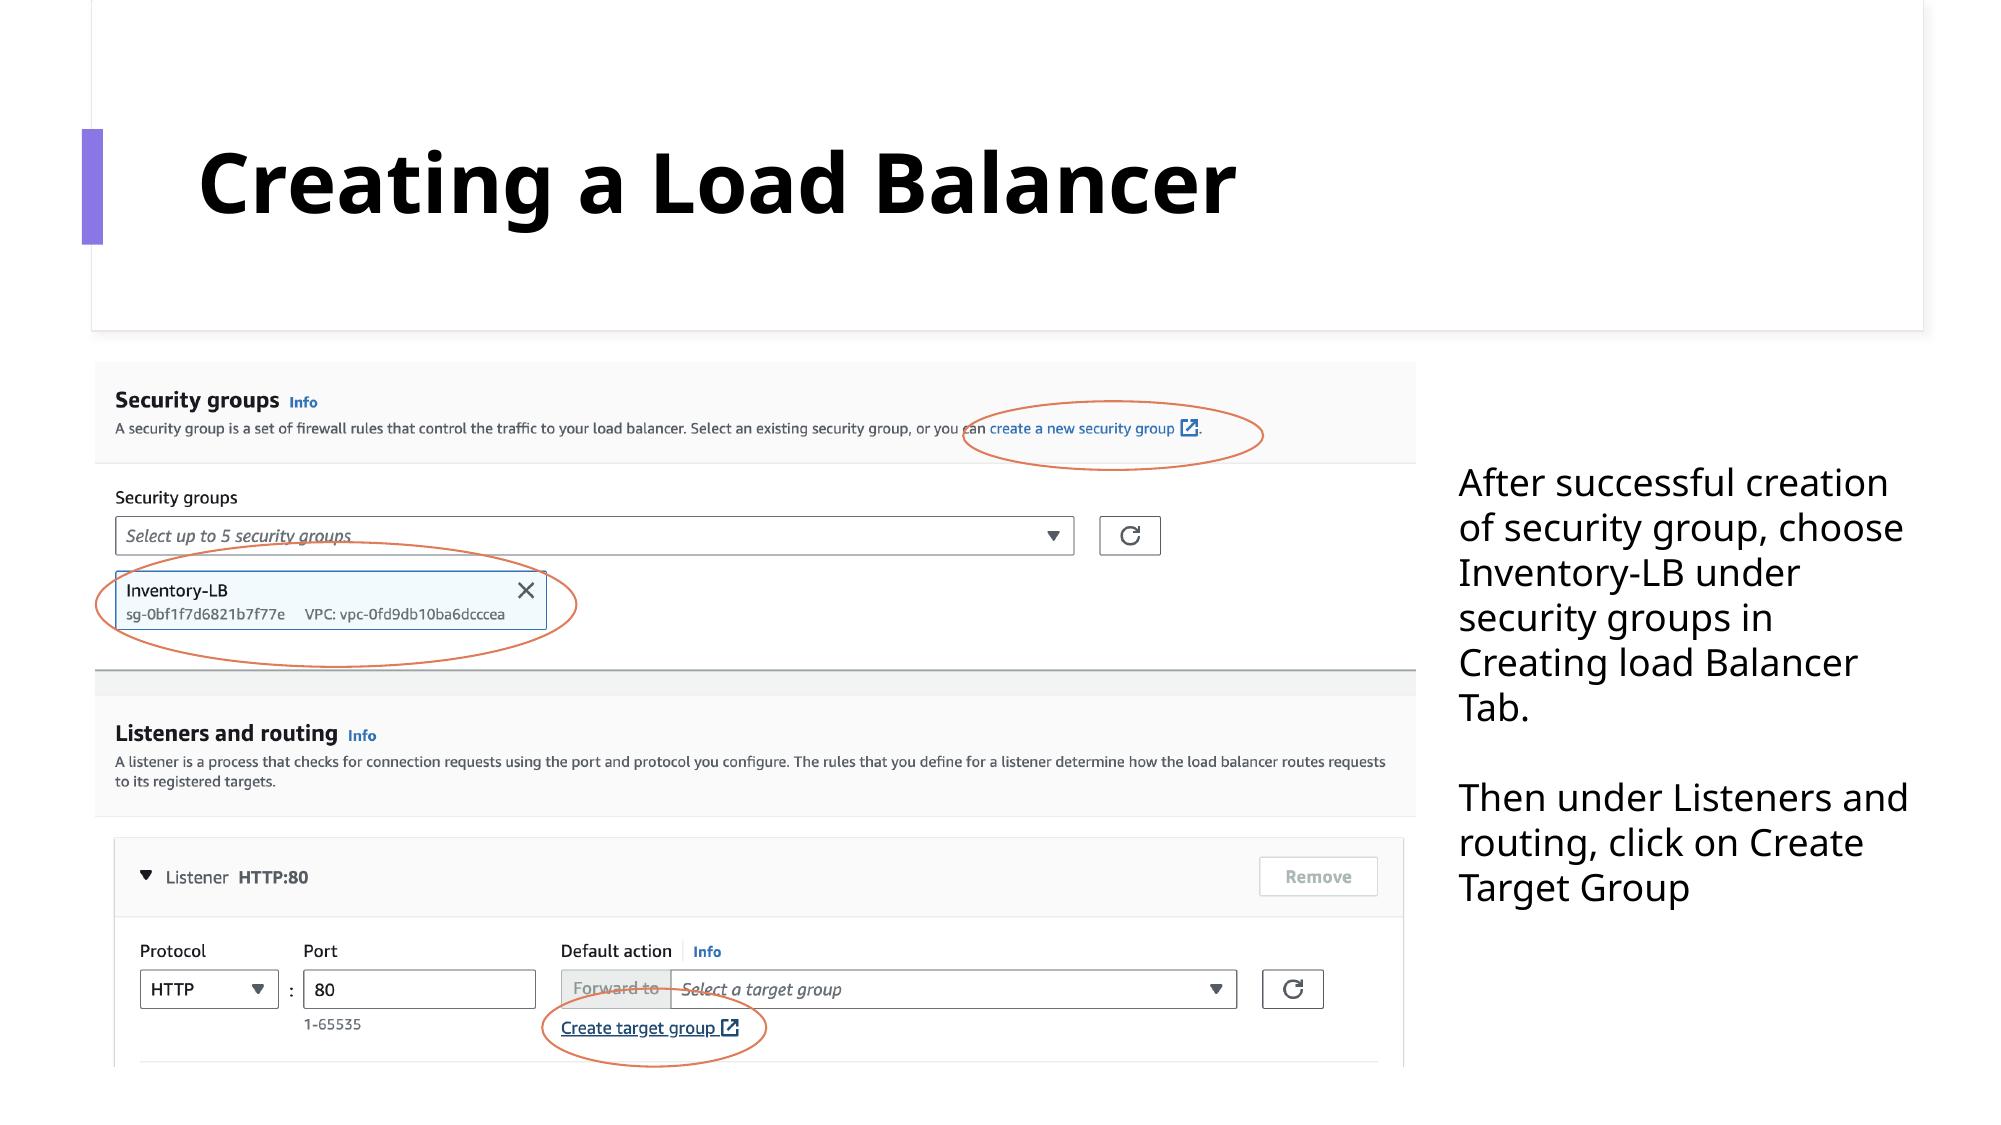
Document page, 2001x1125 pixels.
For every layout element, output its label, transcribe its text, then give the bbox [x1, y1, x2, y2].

text_box After successful creation of security group, choose Inventory-LB under security groups in Creating load Balancer Tab. Then under Listeners and routing, click on Create Target Group [1443, 451, 1929, 917]
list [95, 362, 1416, 1067]
title Creating a Load Balancer [183, 90, 1851, 284]
